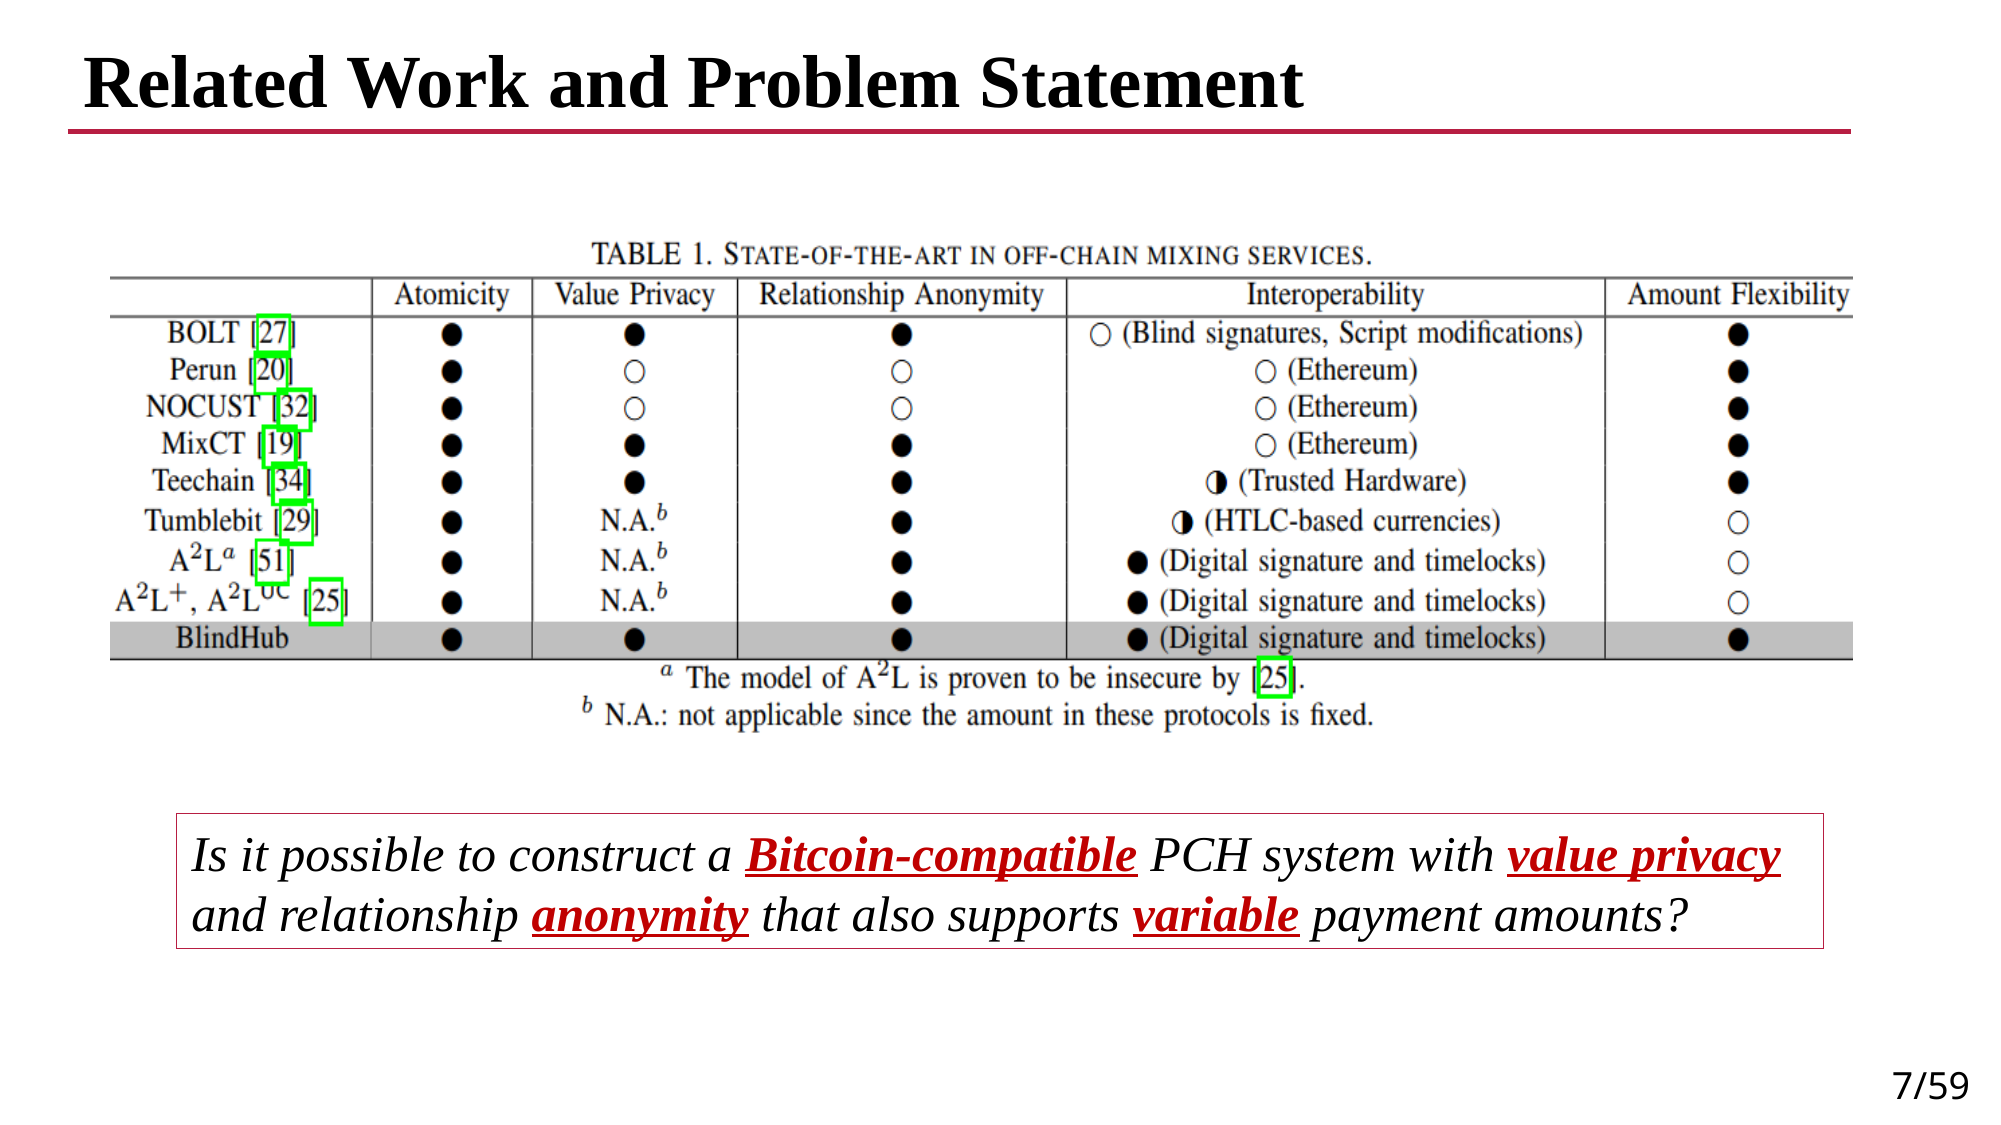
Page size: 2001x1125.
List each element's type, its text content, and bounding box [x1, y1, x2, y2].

text_box Is it possible to construct a Bitcoin-compatible PCH system with value privacy and relationship anonymity that also supports variable payment amounts? [176, 813, 1824, 949]
picture [110, 228, 1853, 736]
title Related Work and Problem Statement [68, 35, 1644, 208]
